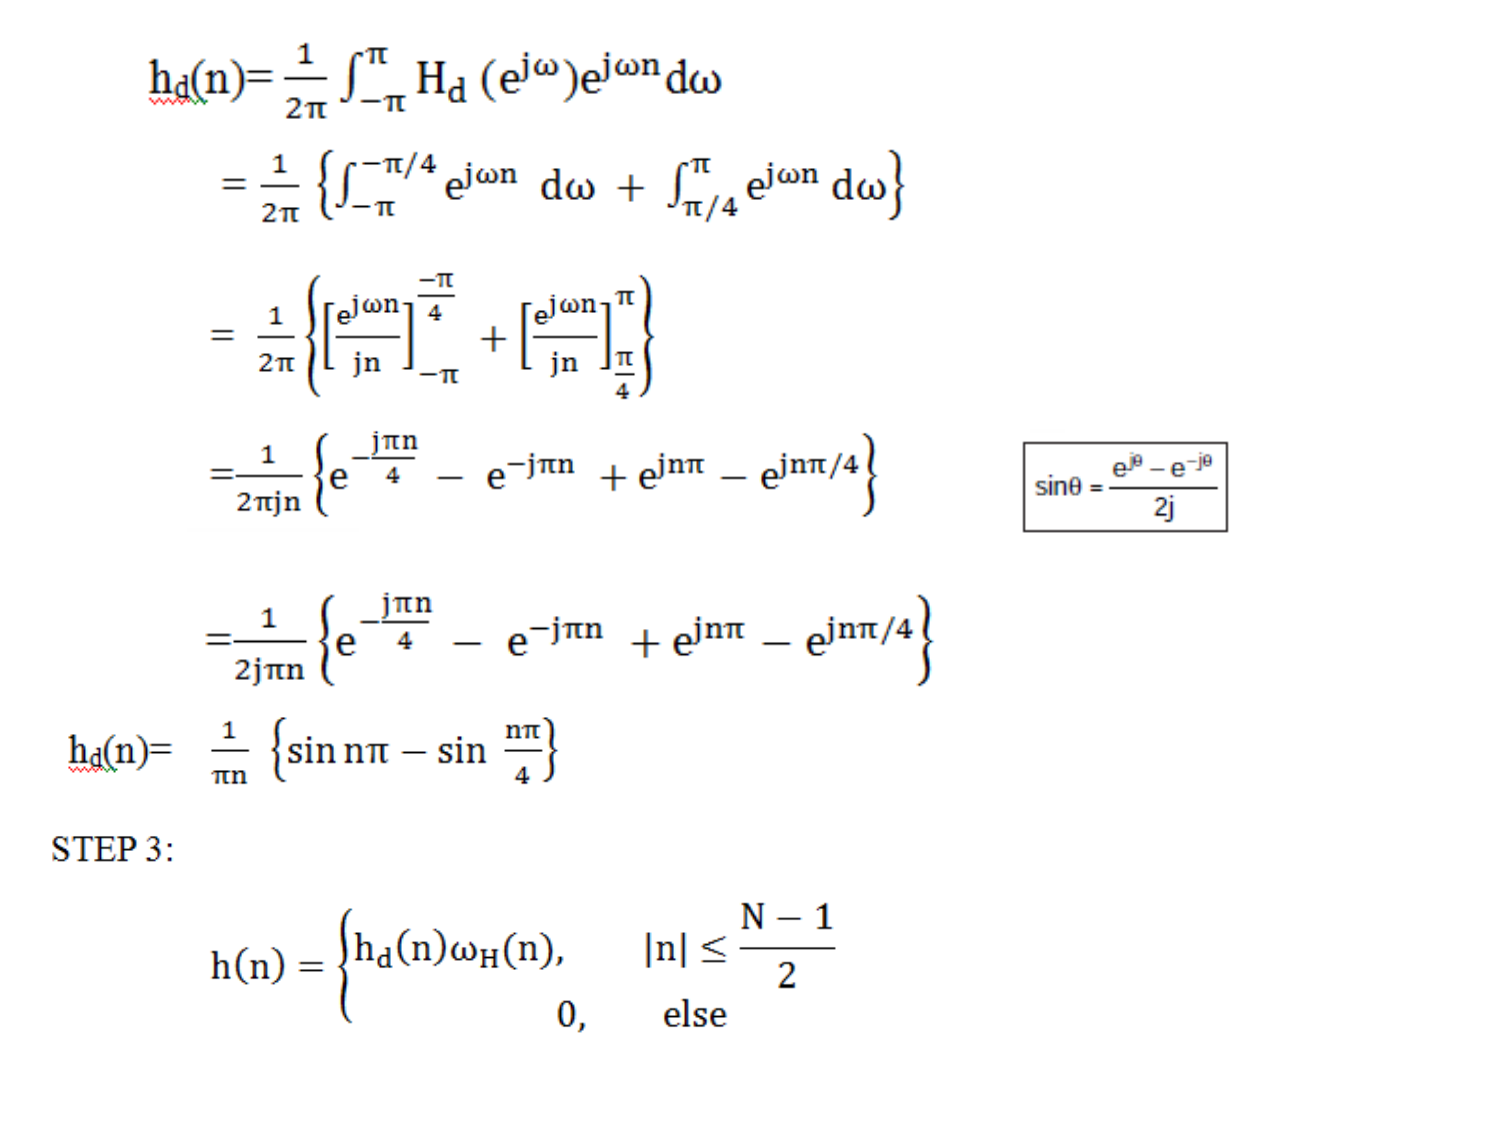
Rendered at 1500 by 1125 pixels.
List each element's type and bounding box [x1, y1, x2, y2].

picture [37, 699, 569, 806]
picture [174, 262, 890, 533]
picture [174, 574, 945, 696]
picture [999, 424, 1249, 546]
picture [124, 37, 925, 246]
picture [37, 812, 867, 1041]
